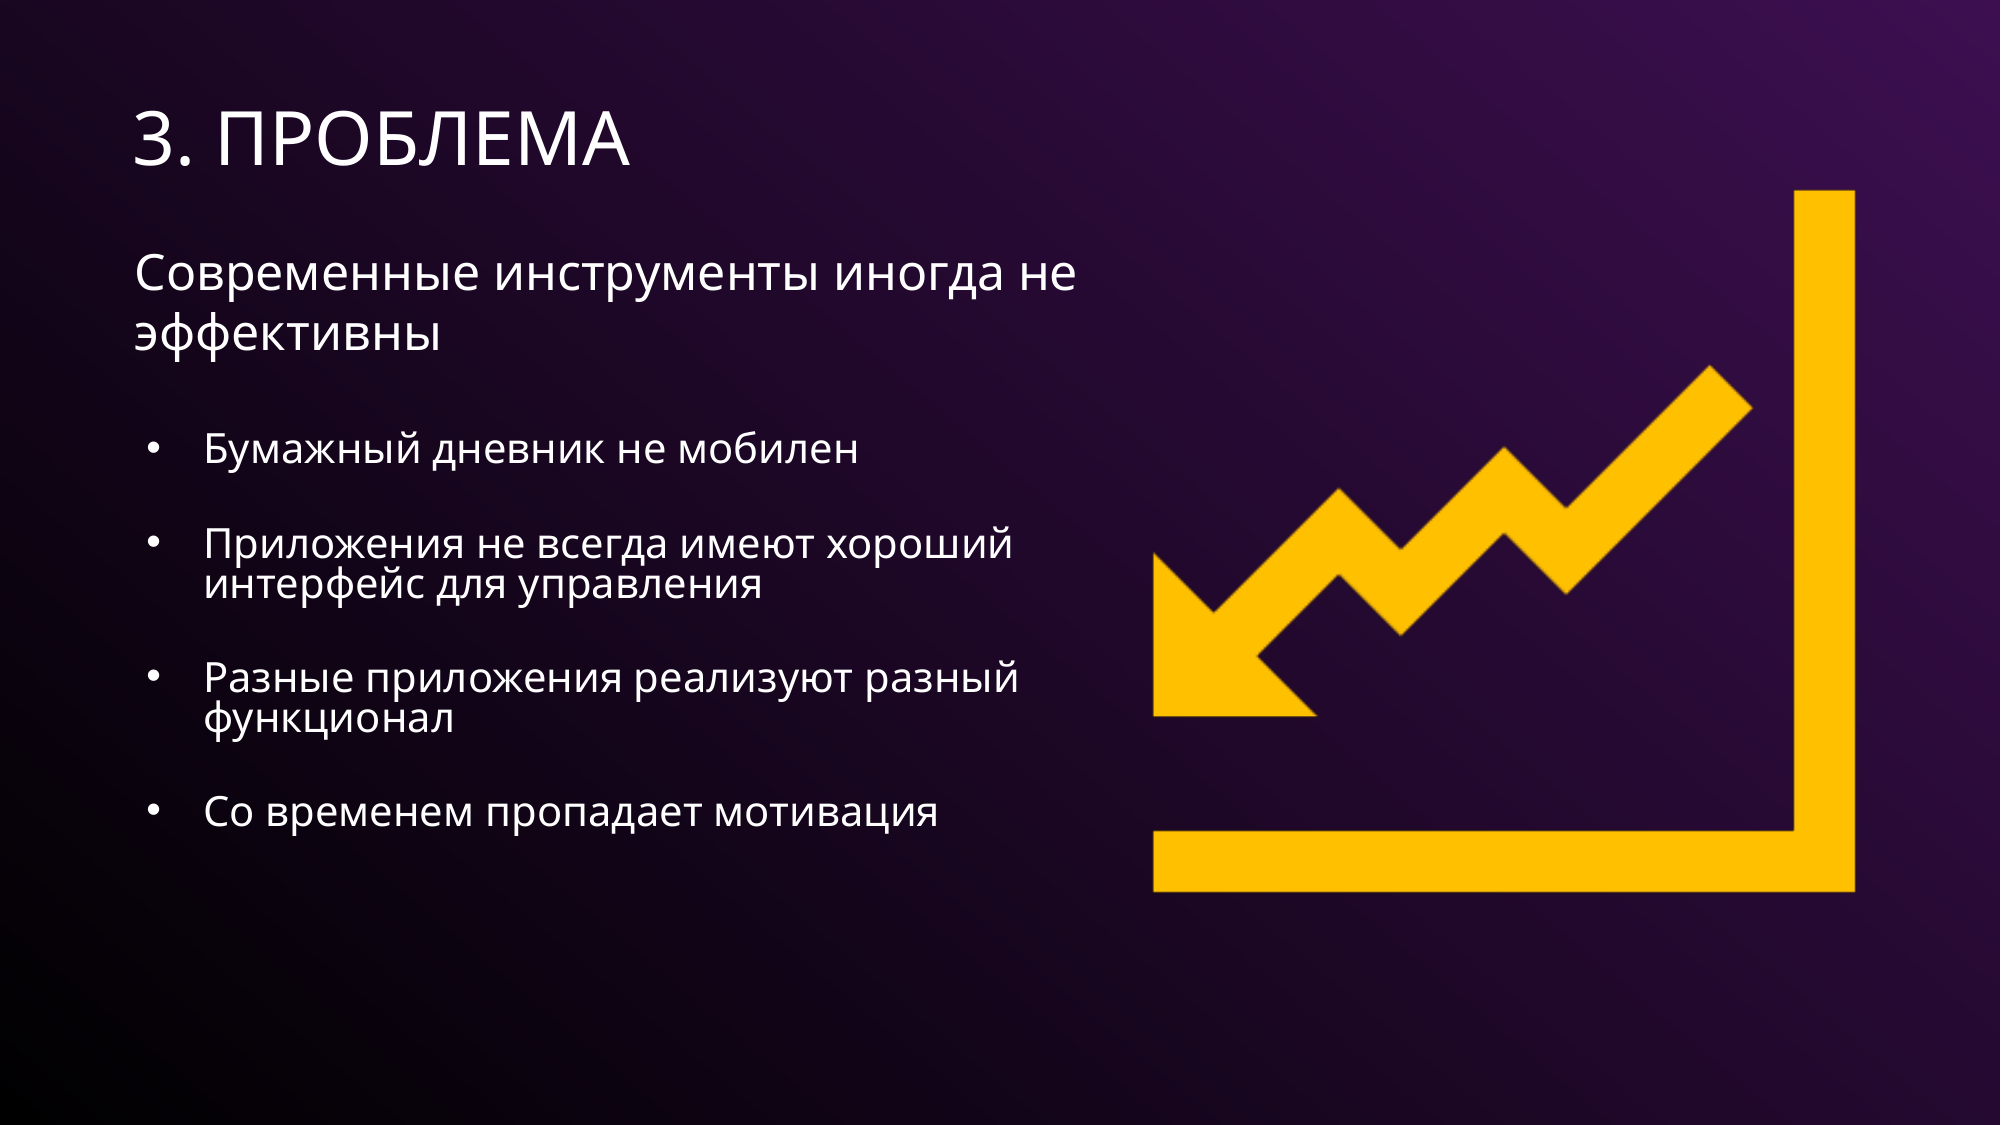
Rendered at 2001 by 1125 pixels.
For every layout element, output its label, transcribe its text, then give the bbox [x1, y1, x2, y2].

text_box Бумажный дневник не мобилен Приложения не всегда имеют хороший интерфейс для управления Разные приложения реализуют разный функционал Со временем пропадает мотивация [131, 424, 1009, 1031]
text_box 3. ПРОБЛЕМА [117, 117, 1009, 176]
text_box Современные инструменты иногда не эффективны [119, 232, 1009, 368]
picture [1009, 46, 2000, 1038]
